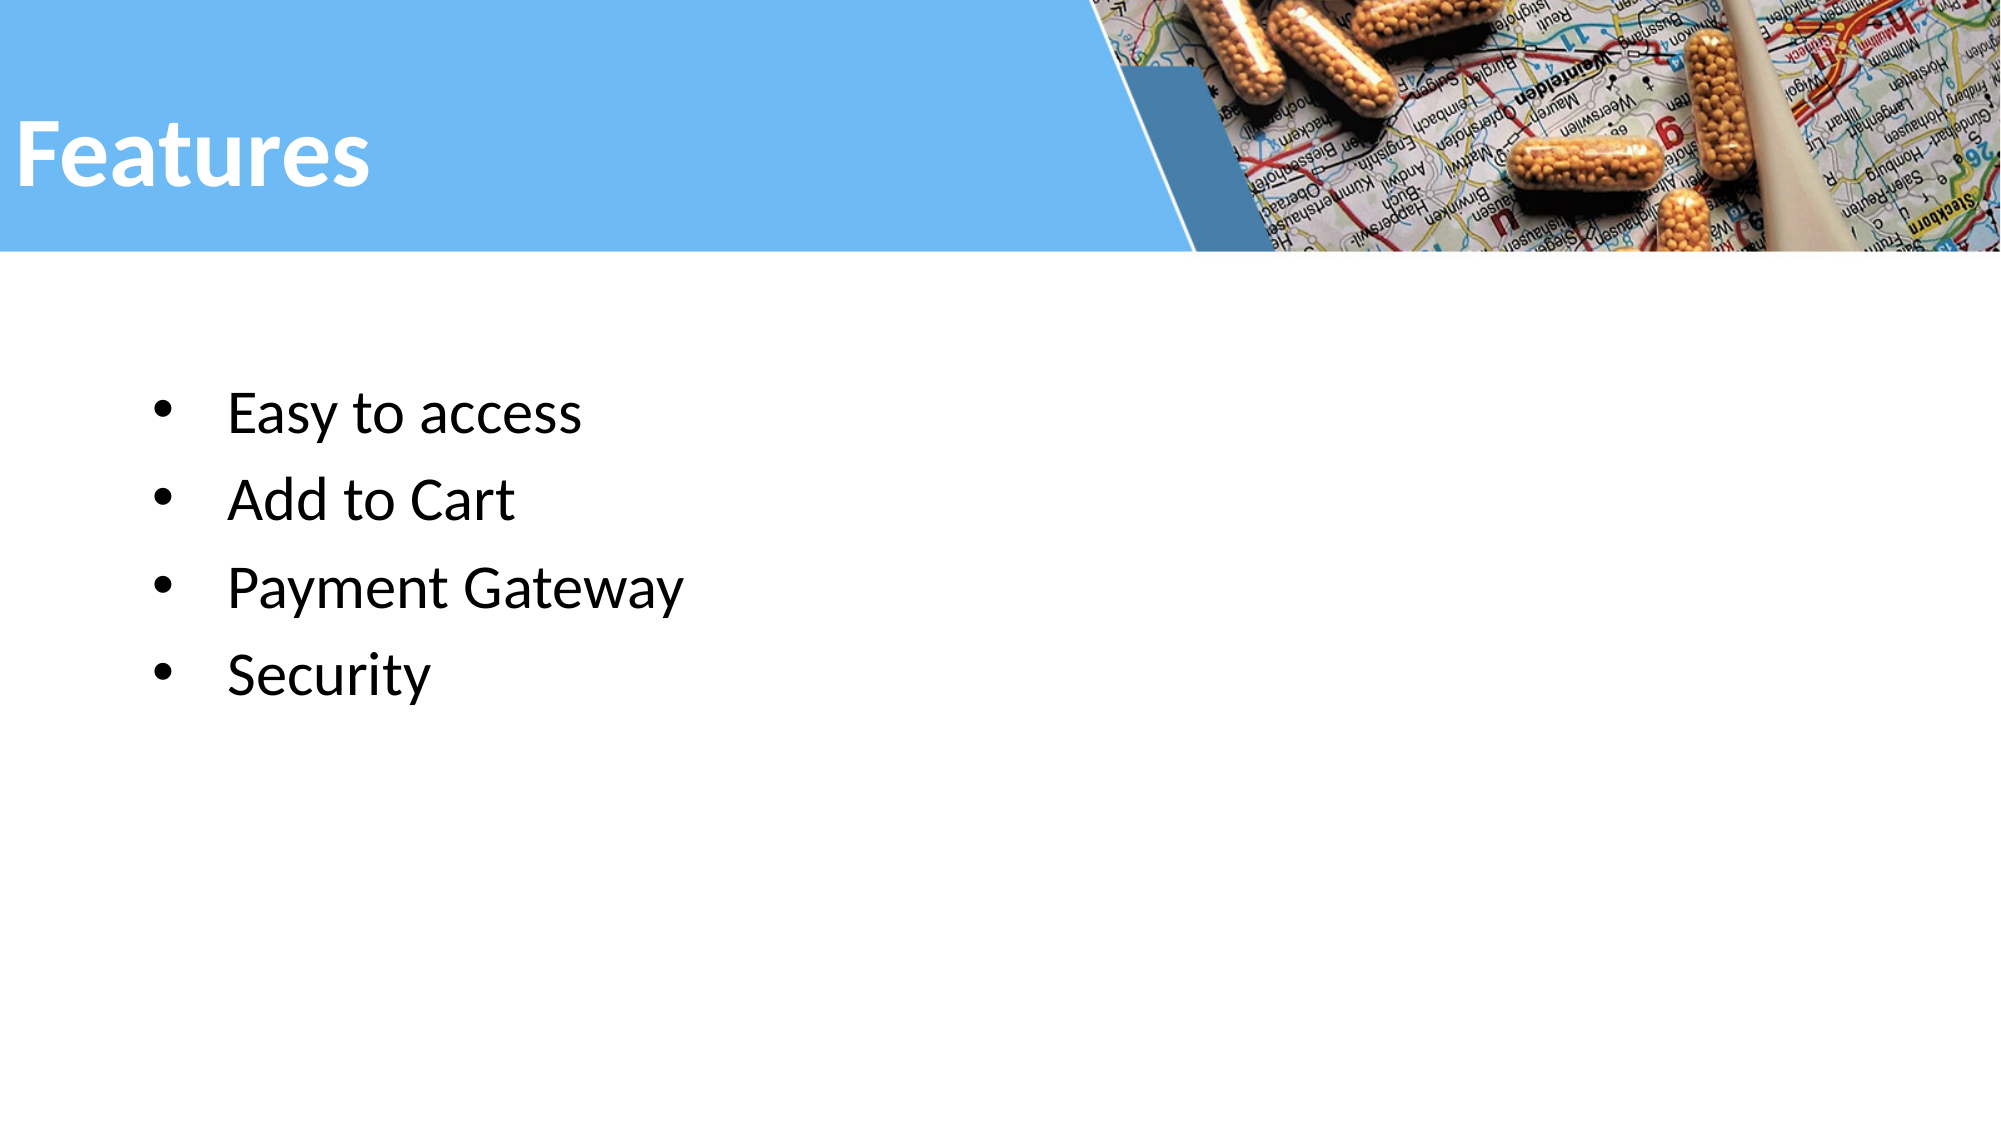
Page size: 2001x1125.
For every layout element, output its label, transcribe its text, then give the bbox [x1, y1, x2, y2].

list Easy to access Add to Cart Payment Gateway Security [137, 363, 1863, 888]
picture [0, 0, 2001, 1125]
title Features [0, 62, 1904, 230]
